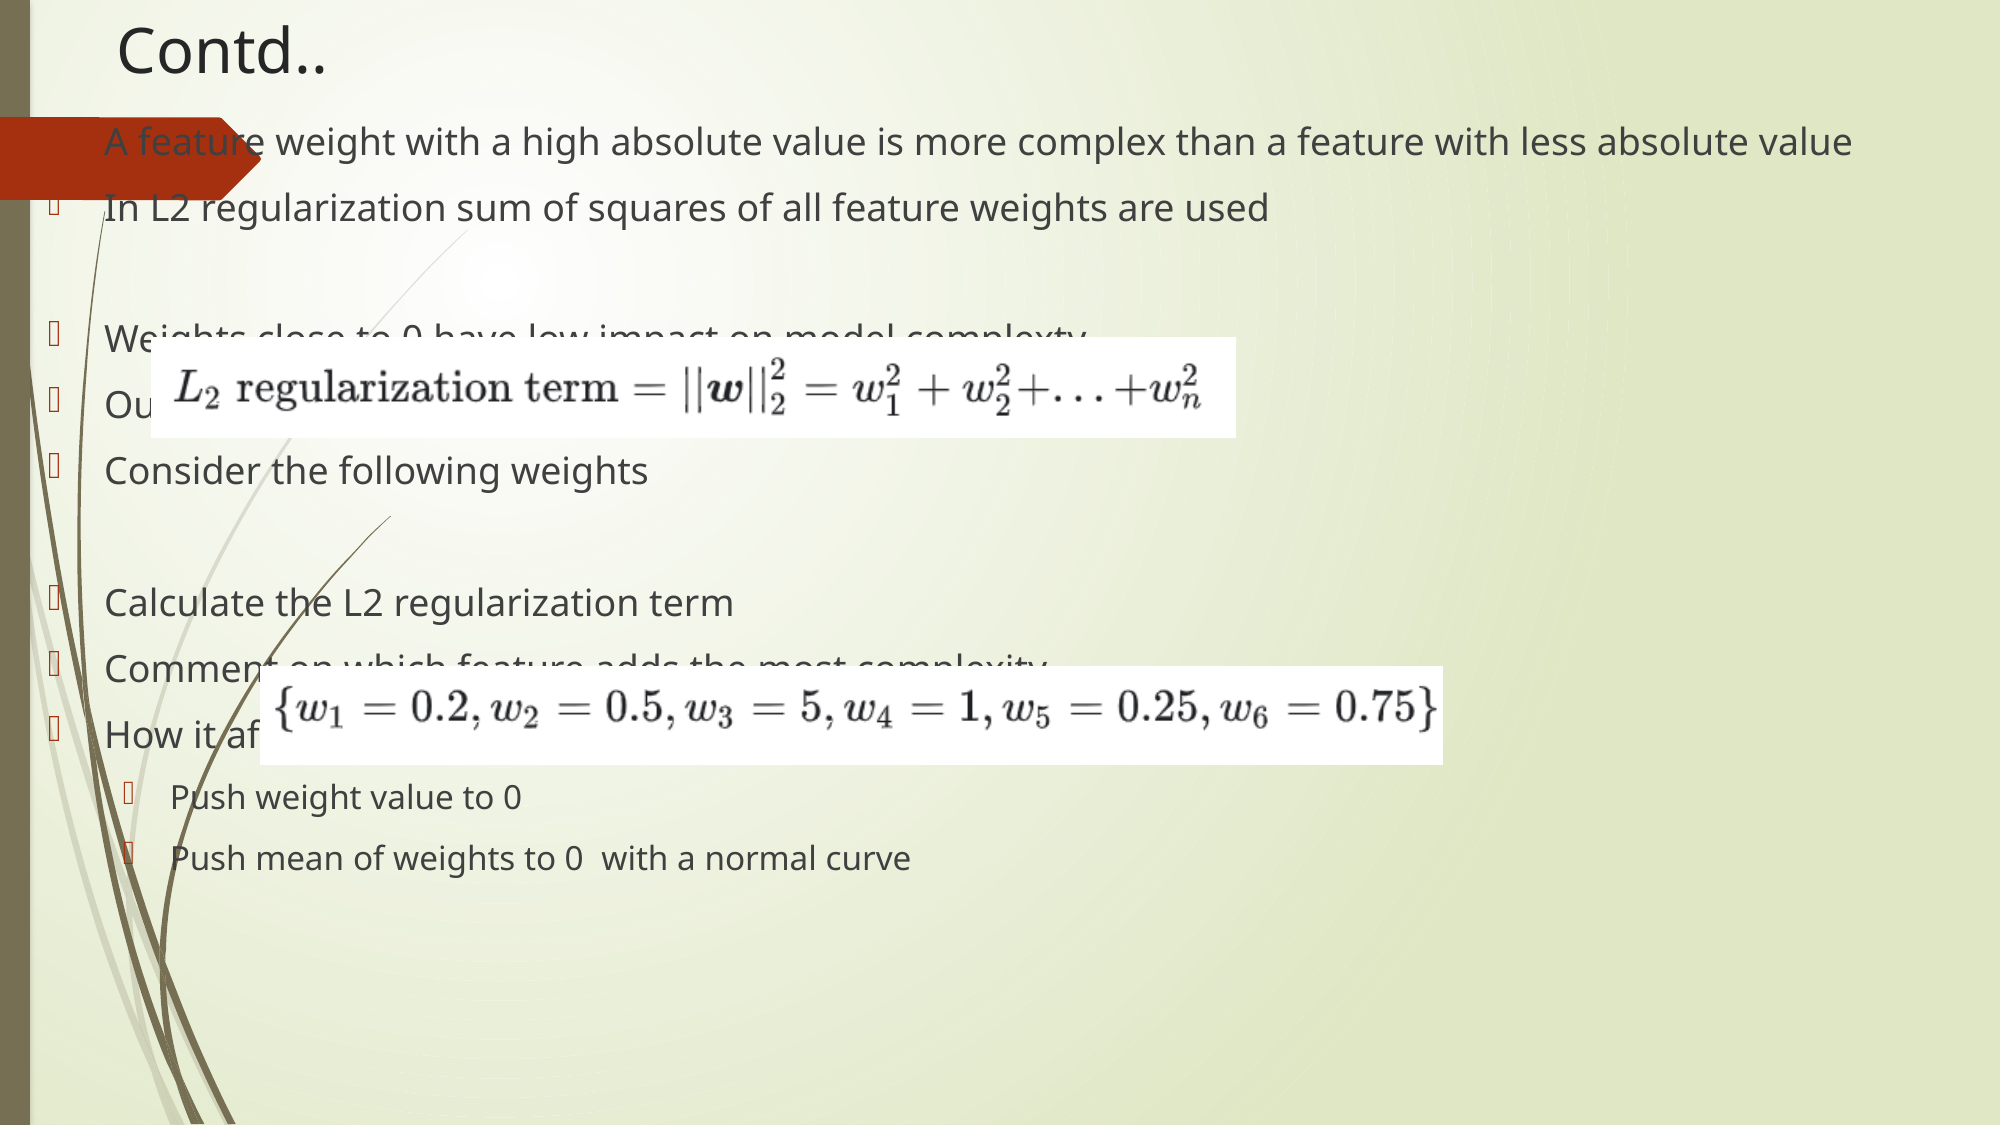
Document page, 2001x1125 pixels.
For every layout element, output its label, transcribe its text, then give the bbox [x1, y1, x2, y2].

list A feature weight with a high absolute value is more complex than a feature with less absolute value In L2 regularization sum of squares of all feature weights are used Weights close to 0 have low impact on model complexty Outliers weights can have a huge impact Consider the following weights Calculate the L2 regularization term Comment on which feature adds the most complexity How it affects the model Push weight value to 0 Push mean of weights to 0 with a normal curve [32, 110, 1972, 1108]
picture [259, 666, 1444, 766]
title Contd.. [101, 3, 1827, 94]
picture [151, 337, 1237, 438]
